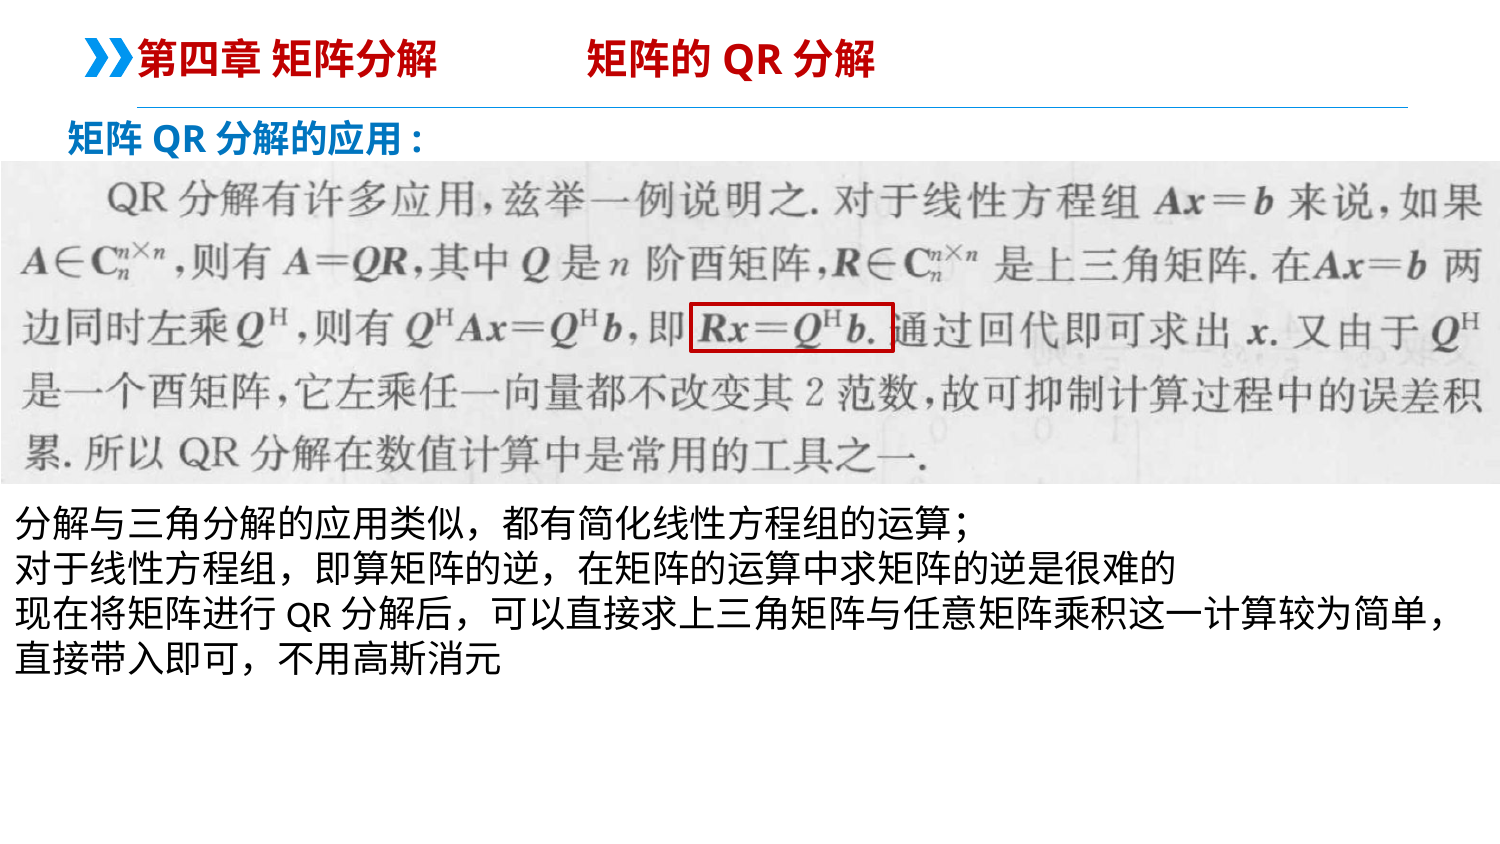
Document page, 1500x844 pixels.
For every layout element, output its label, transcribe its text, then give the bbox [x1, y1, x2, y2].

text_box 矩阵QR分解的应用: [53, 107, 1408, 160]
text_box [107, 36, 135, 79]
text_box 第四章 矩阵分解 矩阵的QR分解 [136, 26, 1337, 90]
picture [0, 161, 1500, 484]
text_box [82, 36, 111, 79]
